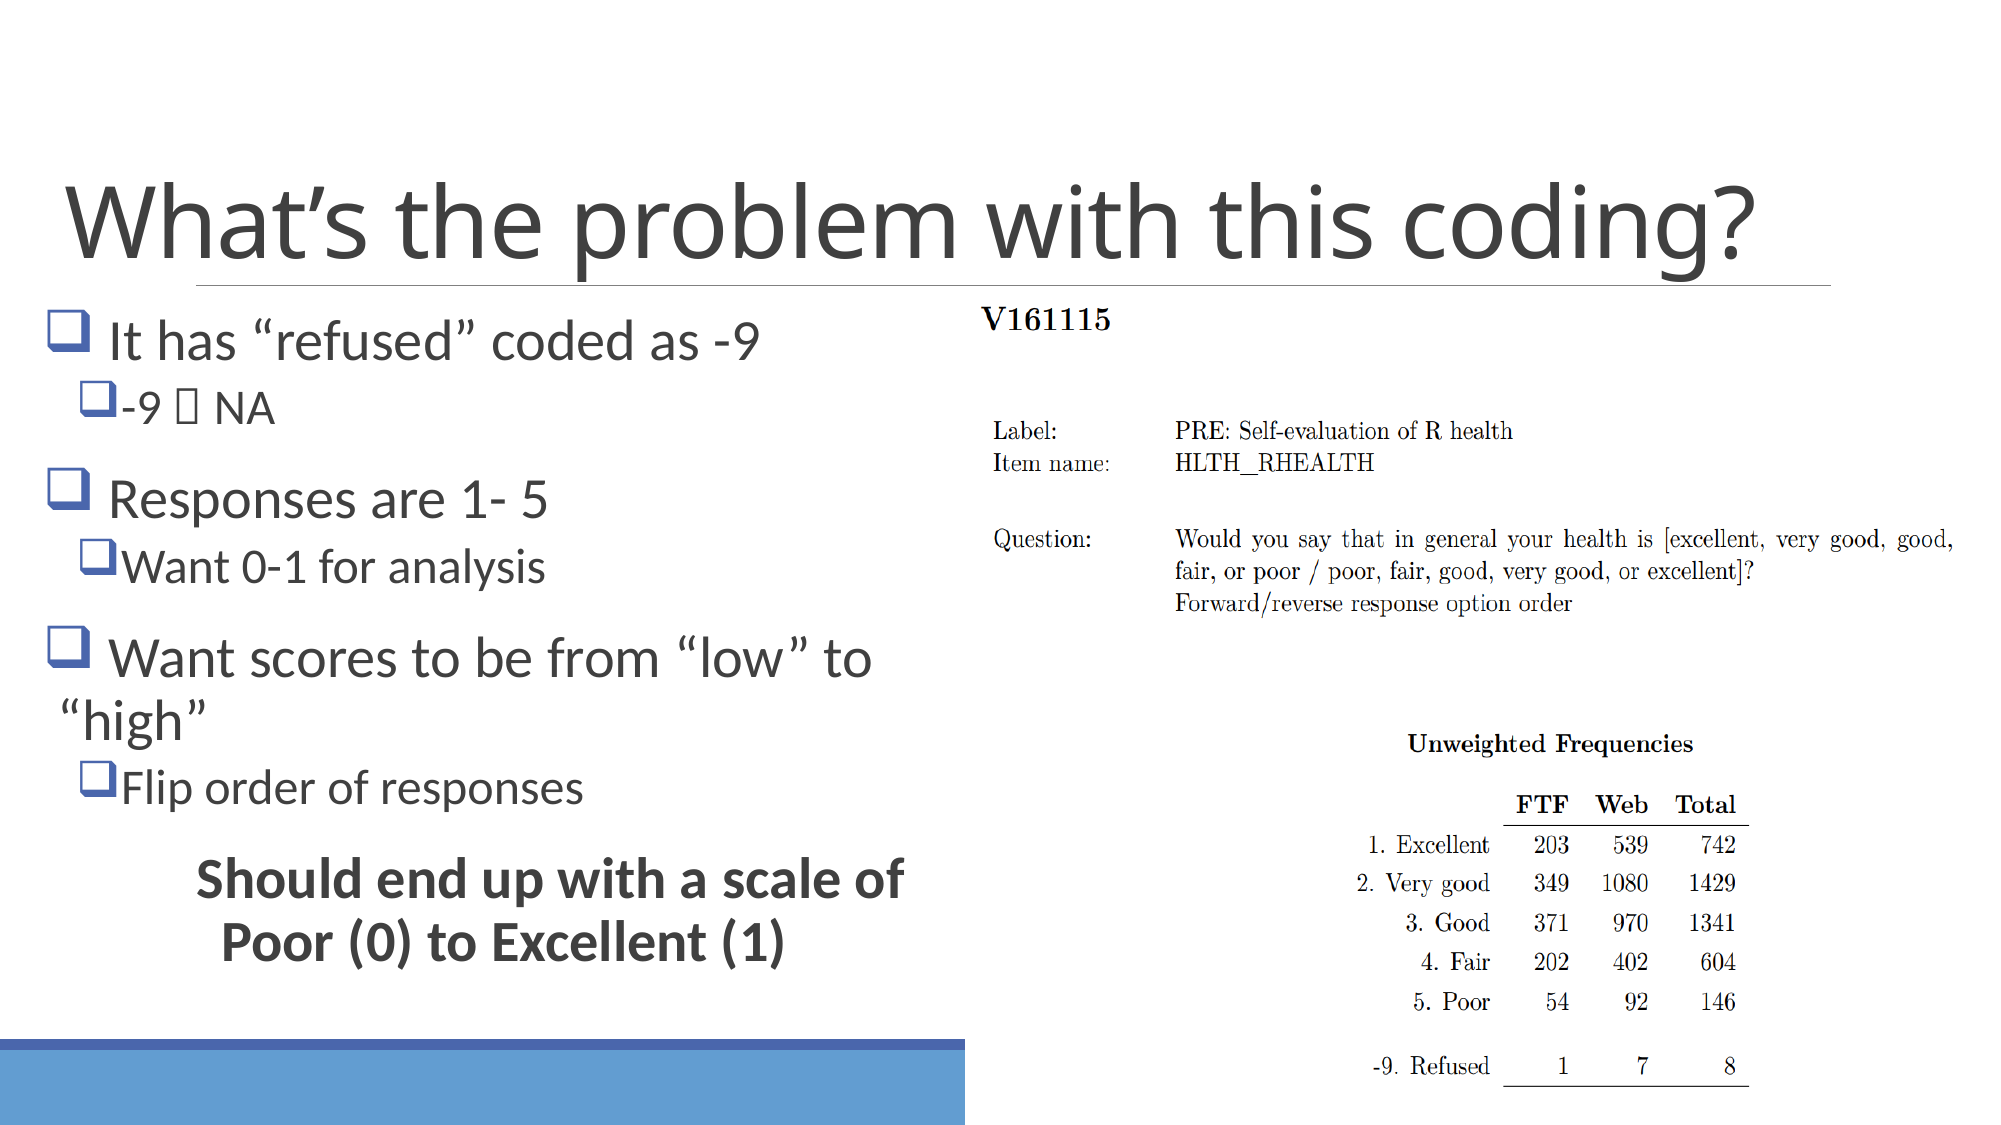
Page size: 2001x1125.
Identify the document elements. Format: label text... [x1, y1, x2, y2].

title What’s the problem with this coding? [49, 48, 2000, 287]
picture [965, 285, 2000, 1125]
list It has “refused” coded as -9 -9  NA Responses are 1- 5 Want 0-1 for analysis Want scores to be from “low” to “high” Flip order of responses Should end up with a scale of Poor (0) to Excellent (1) [42, 302, 962, 1062]
